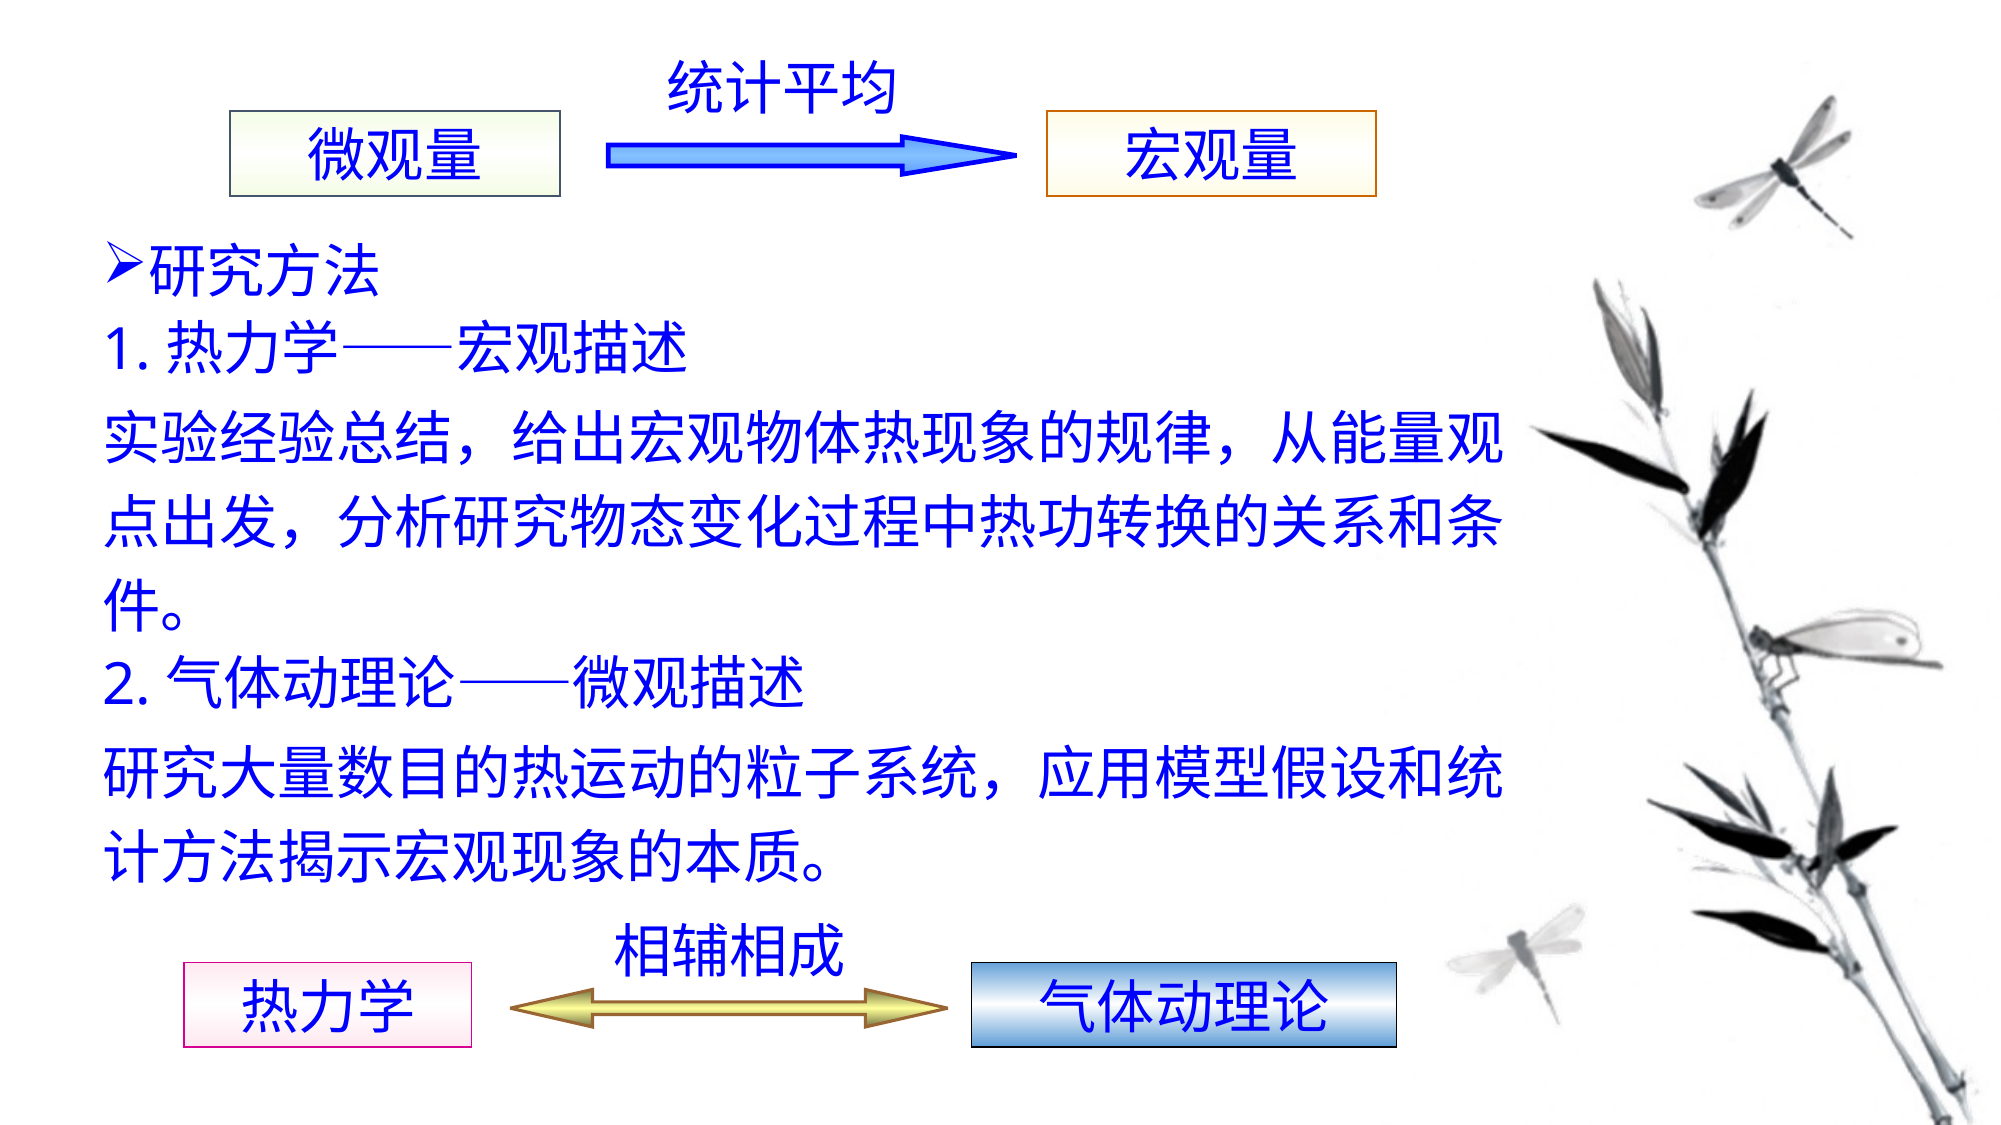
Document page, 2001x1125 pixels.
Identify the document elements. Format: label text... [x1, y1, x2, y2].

text_box 研究大量数目的热运动的粒子系统，应用模型假设和统计方法揭示宏观现象的本质。 [87, 714, 1520, 898]
text_box 研究方法 [87, 227, 600, 303]
picture [1376, 61, 2000, 1125]
text_box 实验经验总结，给出宏观物体热现象的规律，从能量观点出发，分析研究物态变化过程中热功转换的关系和条件。 [87, 379, 1520, 647]
text_box 2.气体动理论——微观描述 [87, 638, 1050, 724]
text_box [230, 43, 1377, 198]
text_box 1.热力学——宏观描述 [87, 303, 813, 389]
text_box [184, 907, 1397, 1049]
